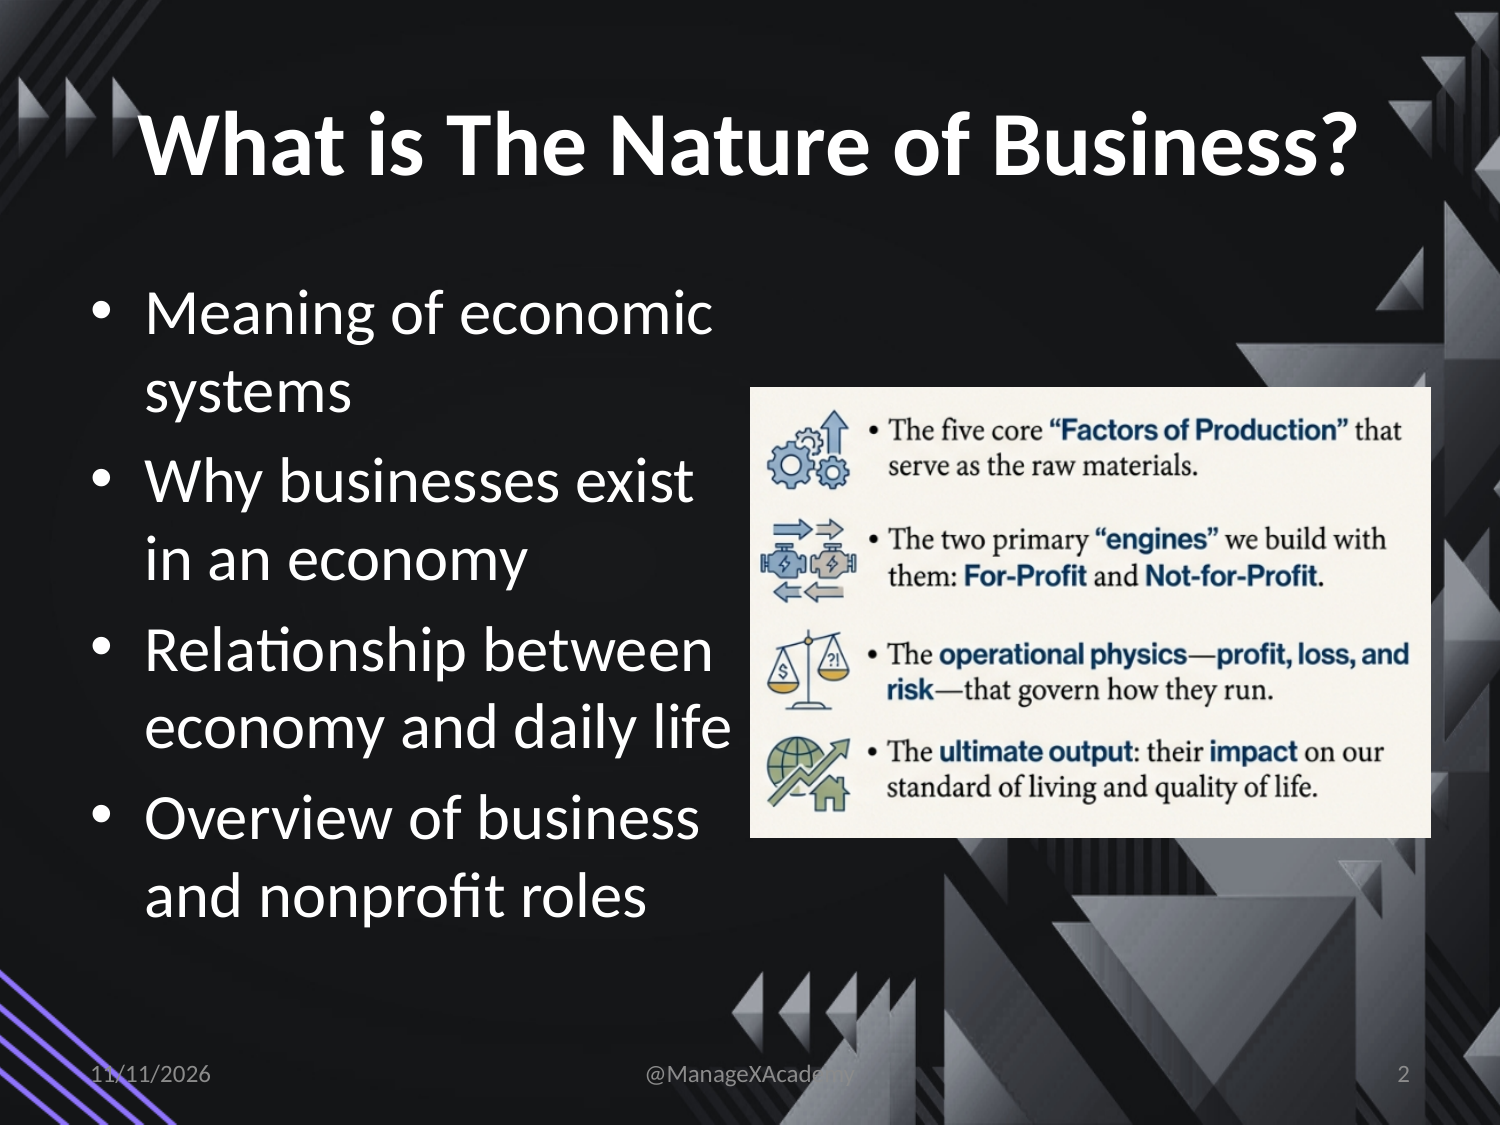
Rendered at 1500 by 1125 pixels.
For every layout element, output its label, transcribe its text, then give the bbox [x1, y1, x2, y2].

list Meaning of economic systems Why businesses exist in an economy Relationship between economy and daily life Overview of business and nonprofit roles [75, 262, 750, 1005]
footer @ManageXAcademy [512, 1042, 988, 1103]
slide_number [75, 1042, 425, 1103]
slide_number 2 [1074, 1042, 1425, 1103]
picture [0, 0, 1500, 1125]
title What is The Nature of Business? [75, 45, 1425, 233]
